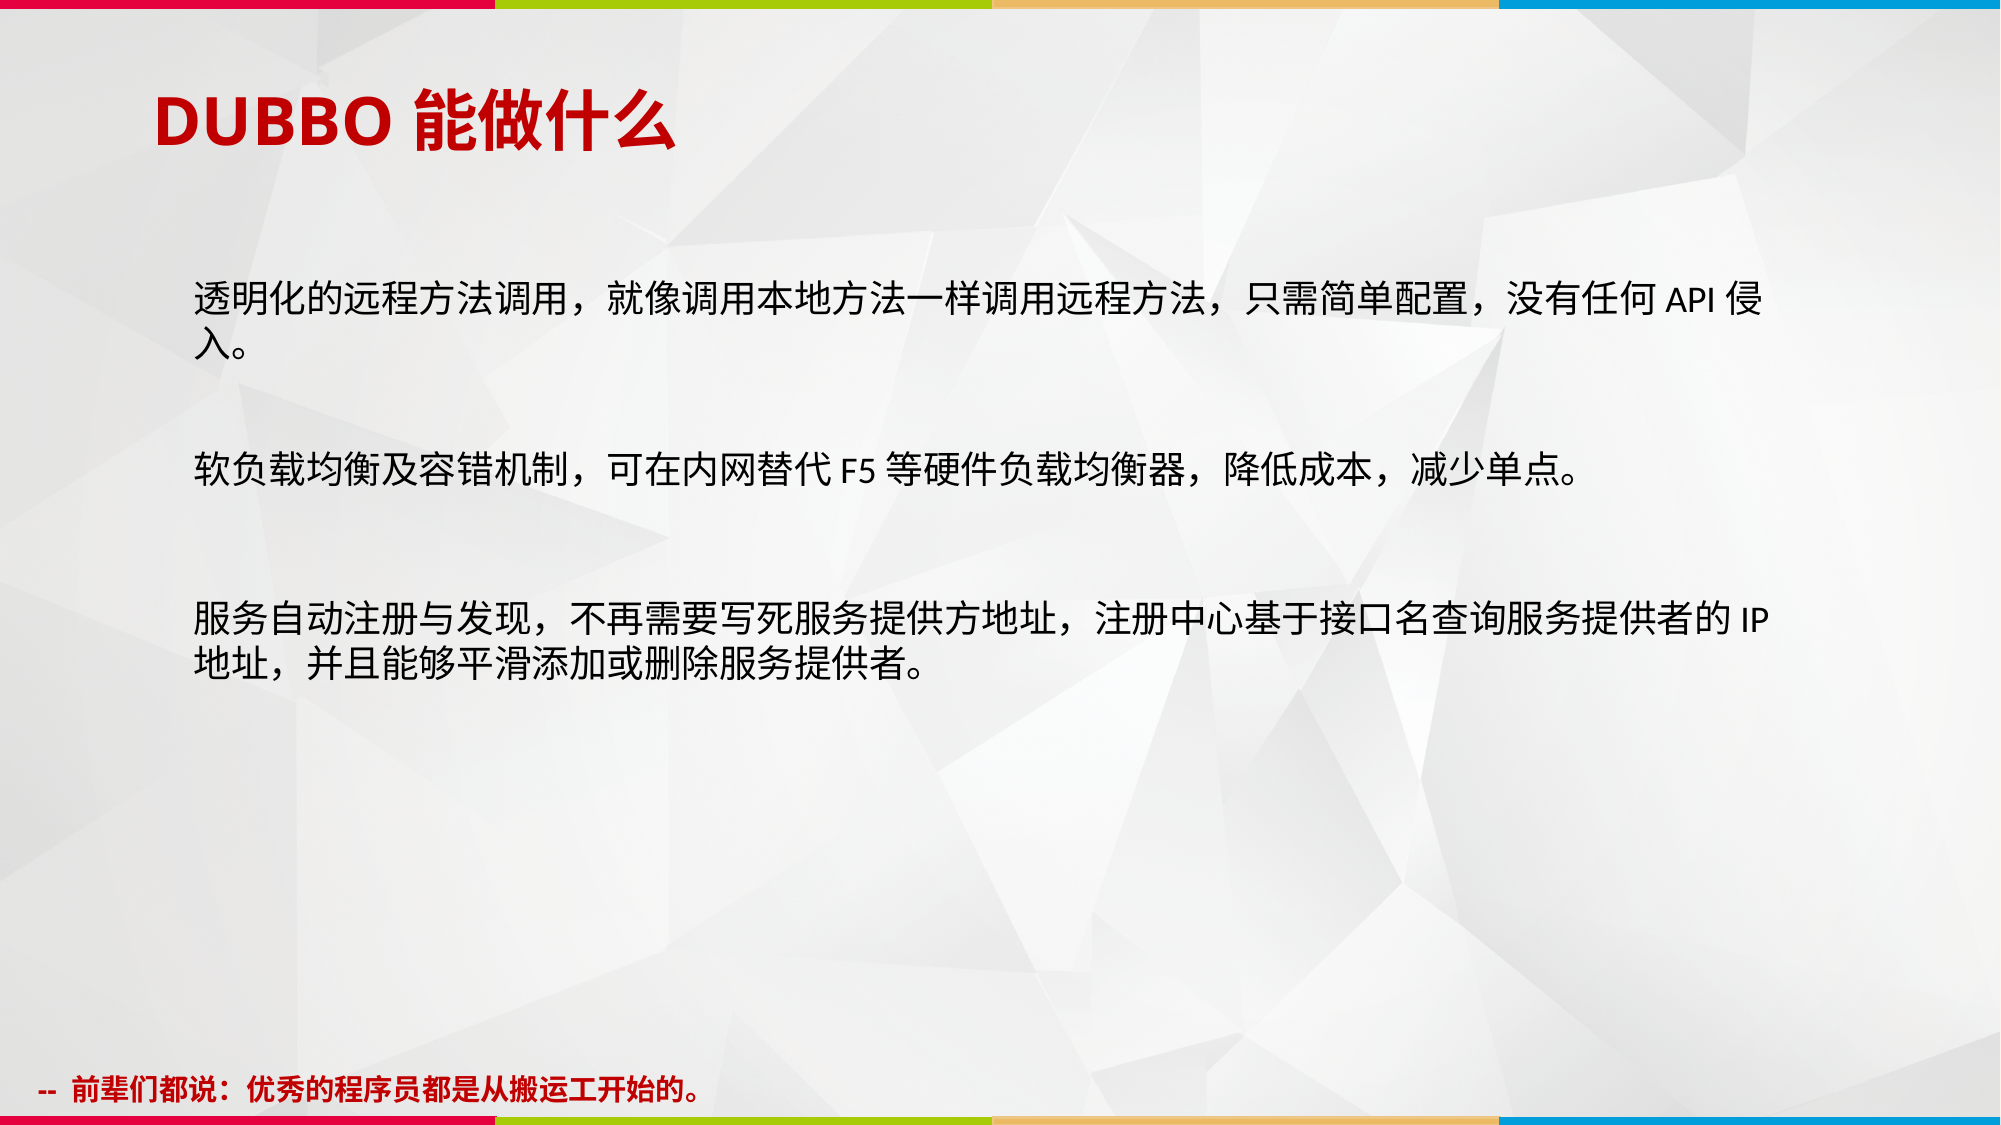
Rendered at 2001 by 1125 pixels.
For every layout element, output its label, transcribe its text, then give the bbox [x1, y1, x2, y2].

picture [0, 9, 2000, 1117]
text_box -- 前辈们都说：优秀的程序员都是从搬运工开始的。 [23, 1064, 1260, 1115]
text_box 透明化的远程方法调用，就像调用本地方法一样调用远程方法，只需简单配置，没有任何API侵入。 [179, 267, 1791, 373]
title DUBBO能做什么 [137, 69, 1863, 180]
text_box 软负载均衡及容错机制，可在内网替代F5等硬件负载均衡器，降低成本，减少单点。 [179, 438, 1791, 499]
text_box 服务自动注册与发现，不再需要写死服务提供方地址，注册中心基于接口名查询服务提供者的IP地址，并且能够平滑添加或删除服务提供者。 [179, 587, 1791, 693]
